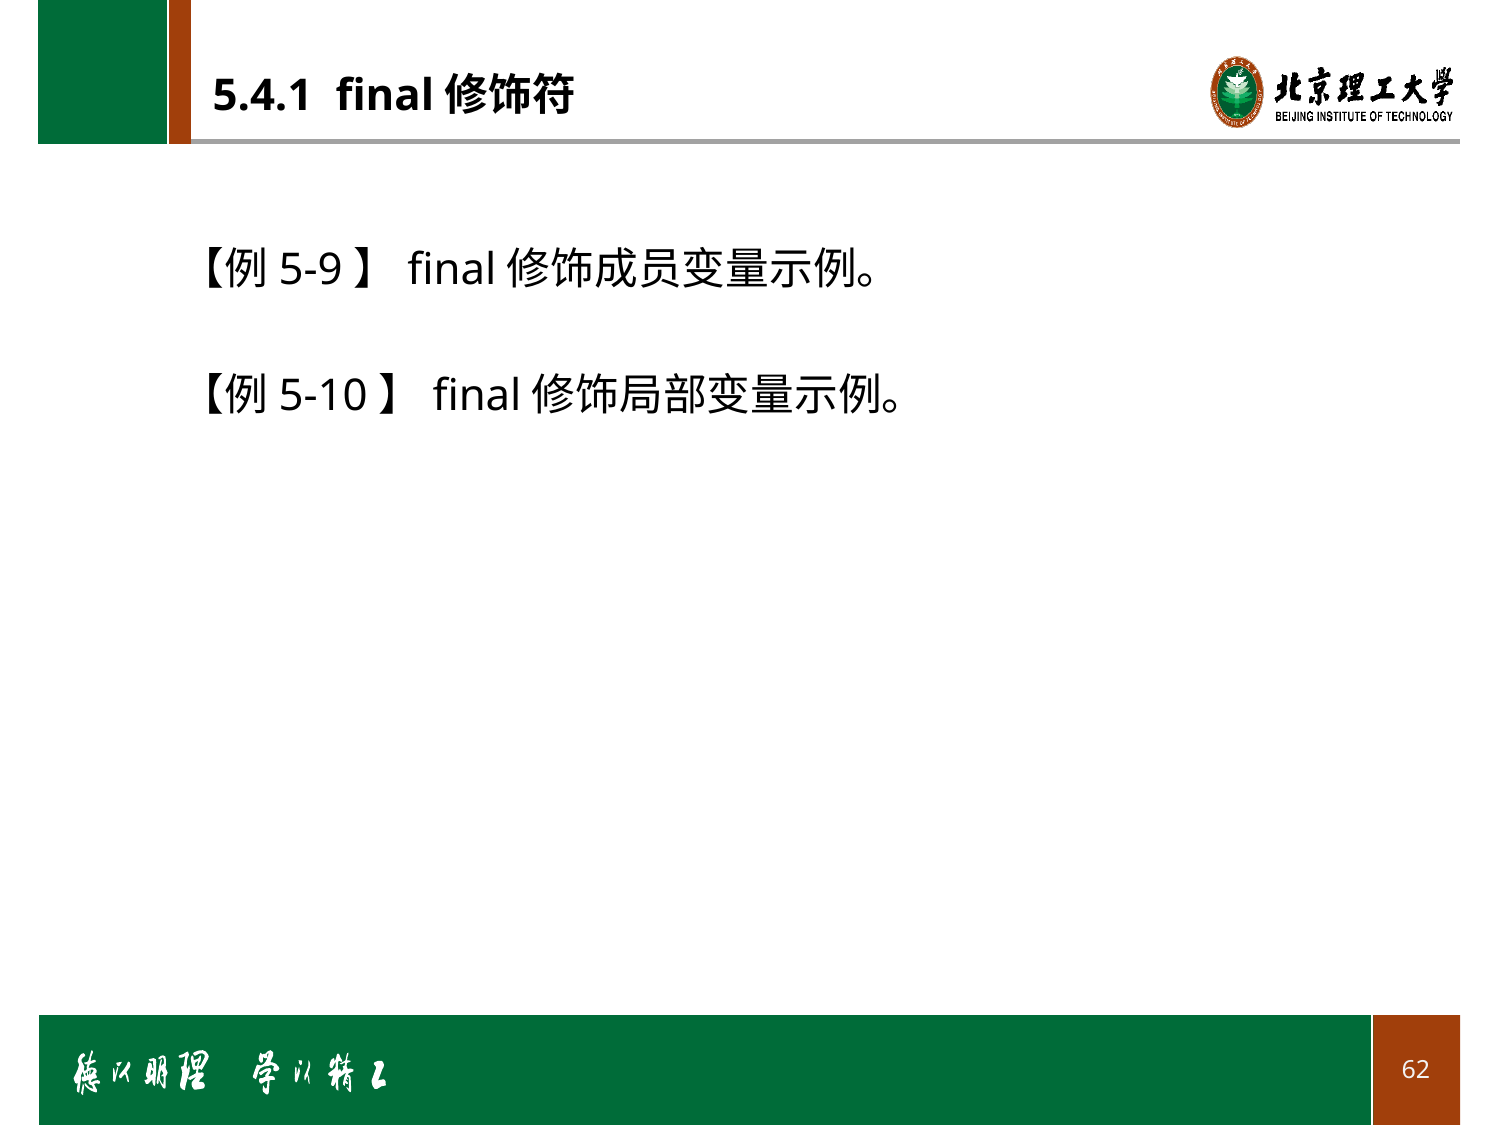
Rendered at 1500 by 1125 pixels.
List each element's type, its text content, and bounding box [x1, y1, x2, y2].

list 【例5-9】final修饰成员变量示例。 【例5-10】final修饰局部变量示例。 [147, 239, 1498, 982]
picture [1210, 56, 1453, 128]
title 5.4.1 final修饰符 [197, 64, 1262, 128]
